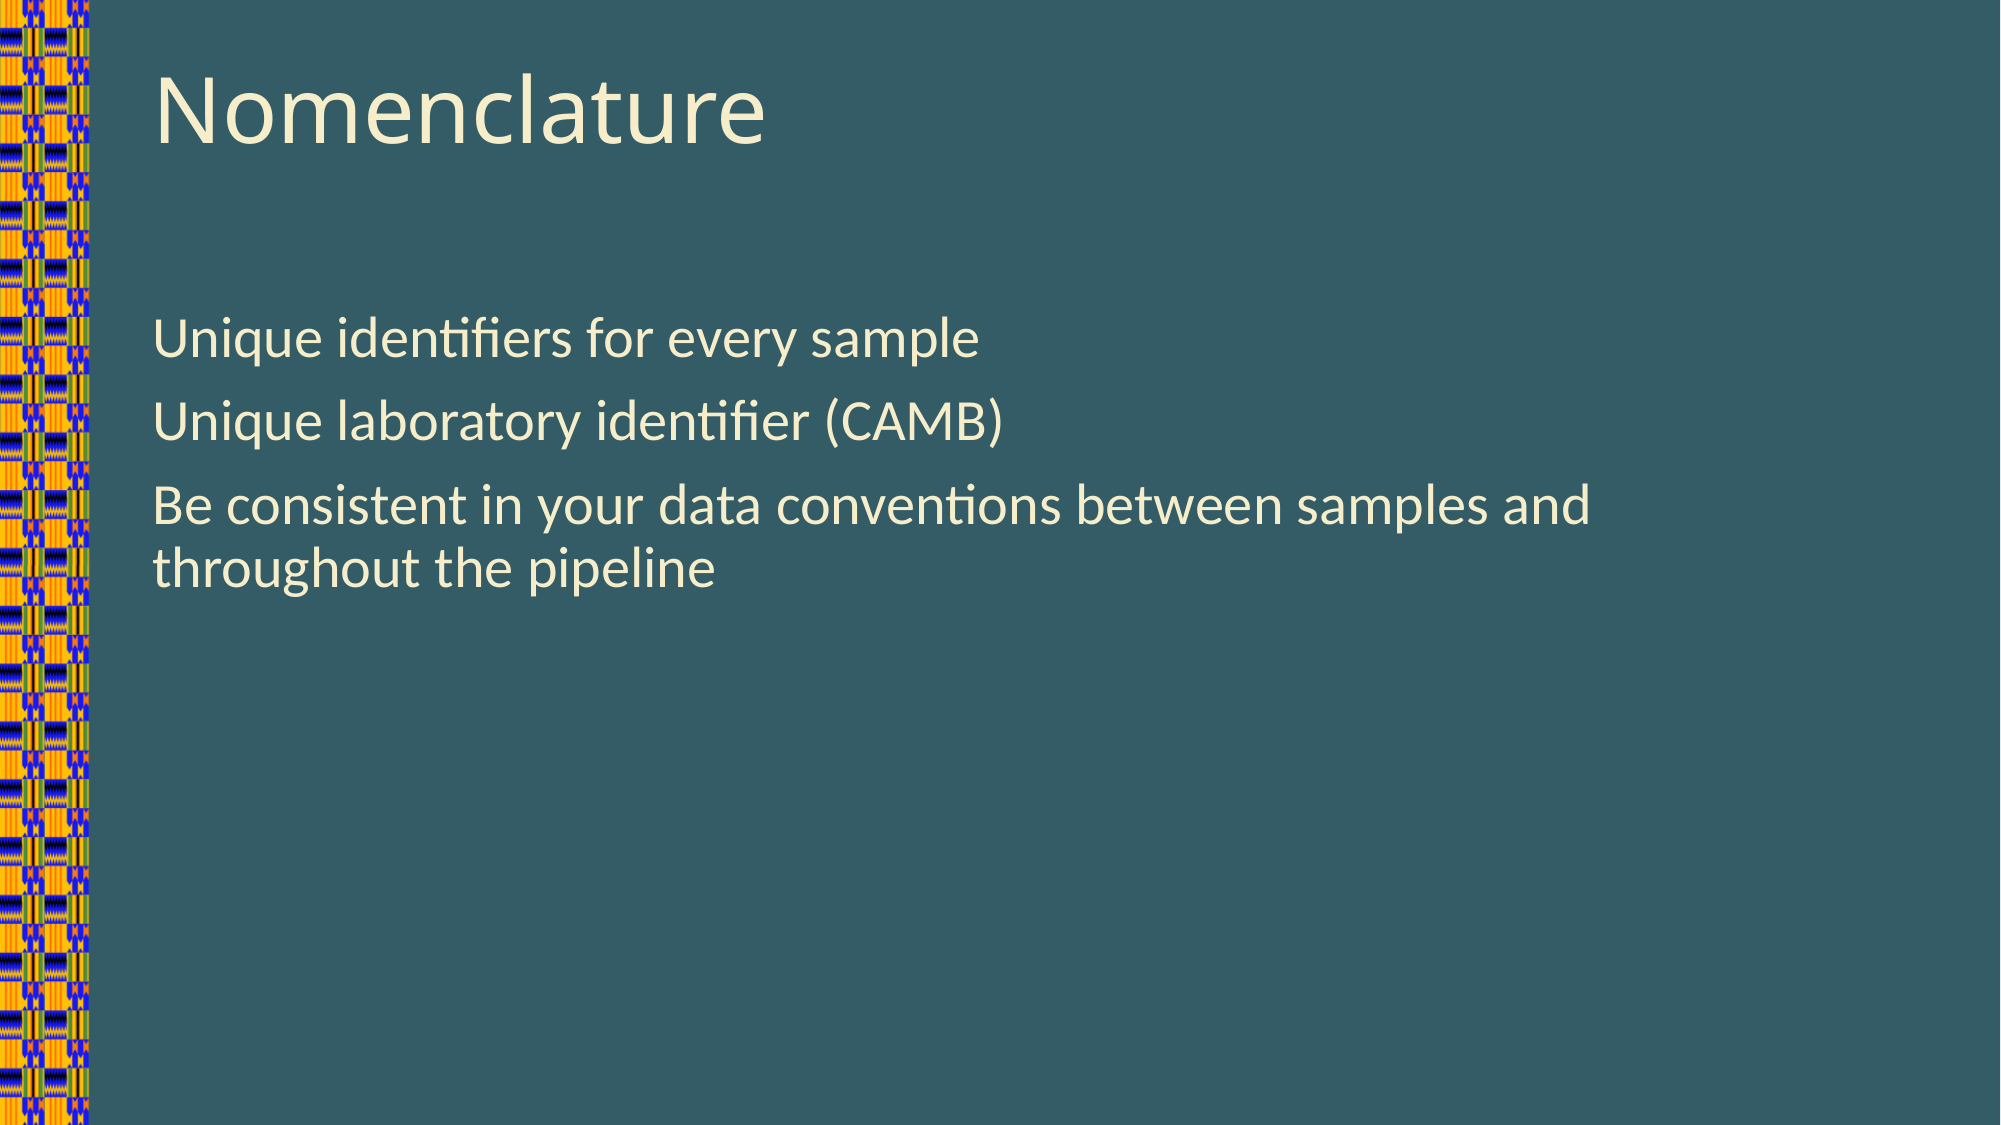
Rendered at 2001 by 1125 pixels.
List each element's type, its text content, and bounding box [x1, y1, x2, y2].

list Unique identifiers for every sample Unique laboratory identifier (CAMB) Be consistent in your data conventions between samples and throughout the pipeline [137, 299, 1863, 1014]
title Nomenclature [137, 59, 1863, 278]
picture [0, 0, 2001, 1125]
